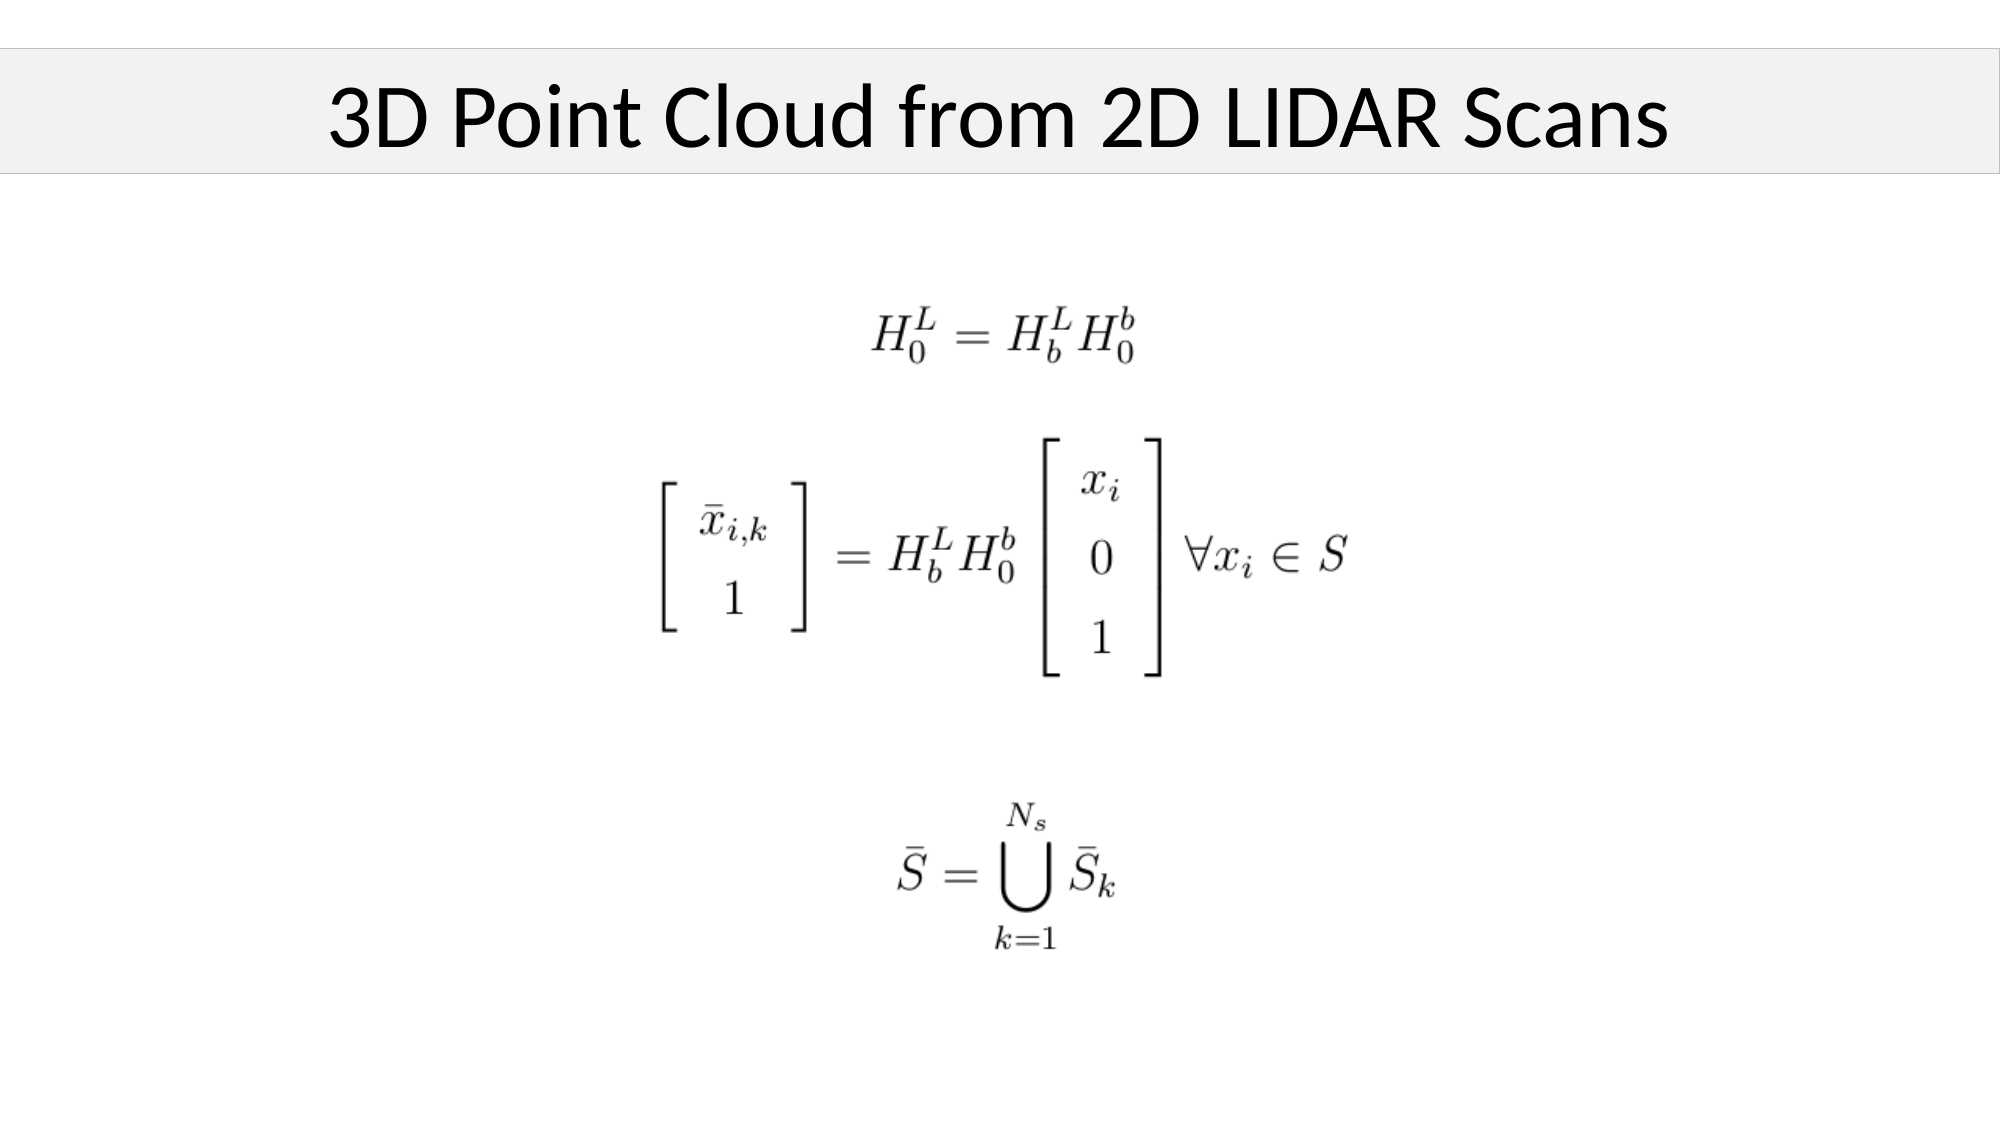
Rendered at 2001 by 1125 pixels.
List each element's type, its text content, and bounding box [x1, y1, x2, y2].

picture [853, 779, 1167, 976]
text_box 3D Point Cloud from 2D LIDAR Scans [0, 48, 2000, 174]
picture [849, 289, 1171, 386]
picture [629, 409, 1390, 706]
text_box [89, 234, 1935, 992]
